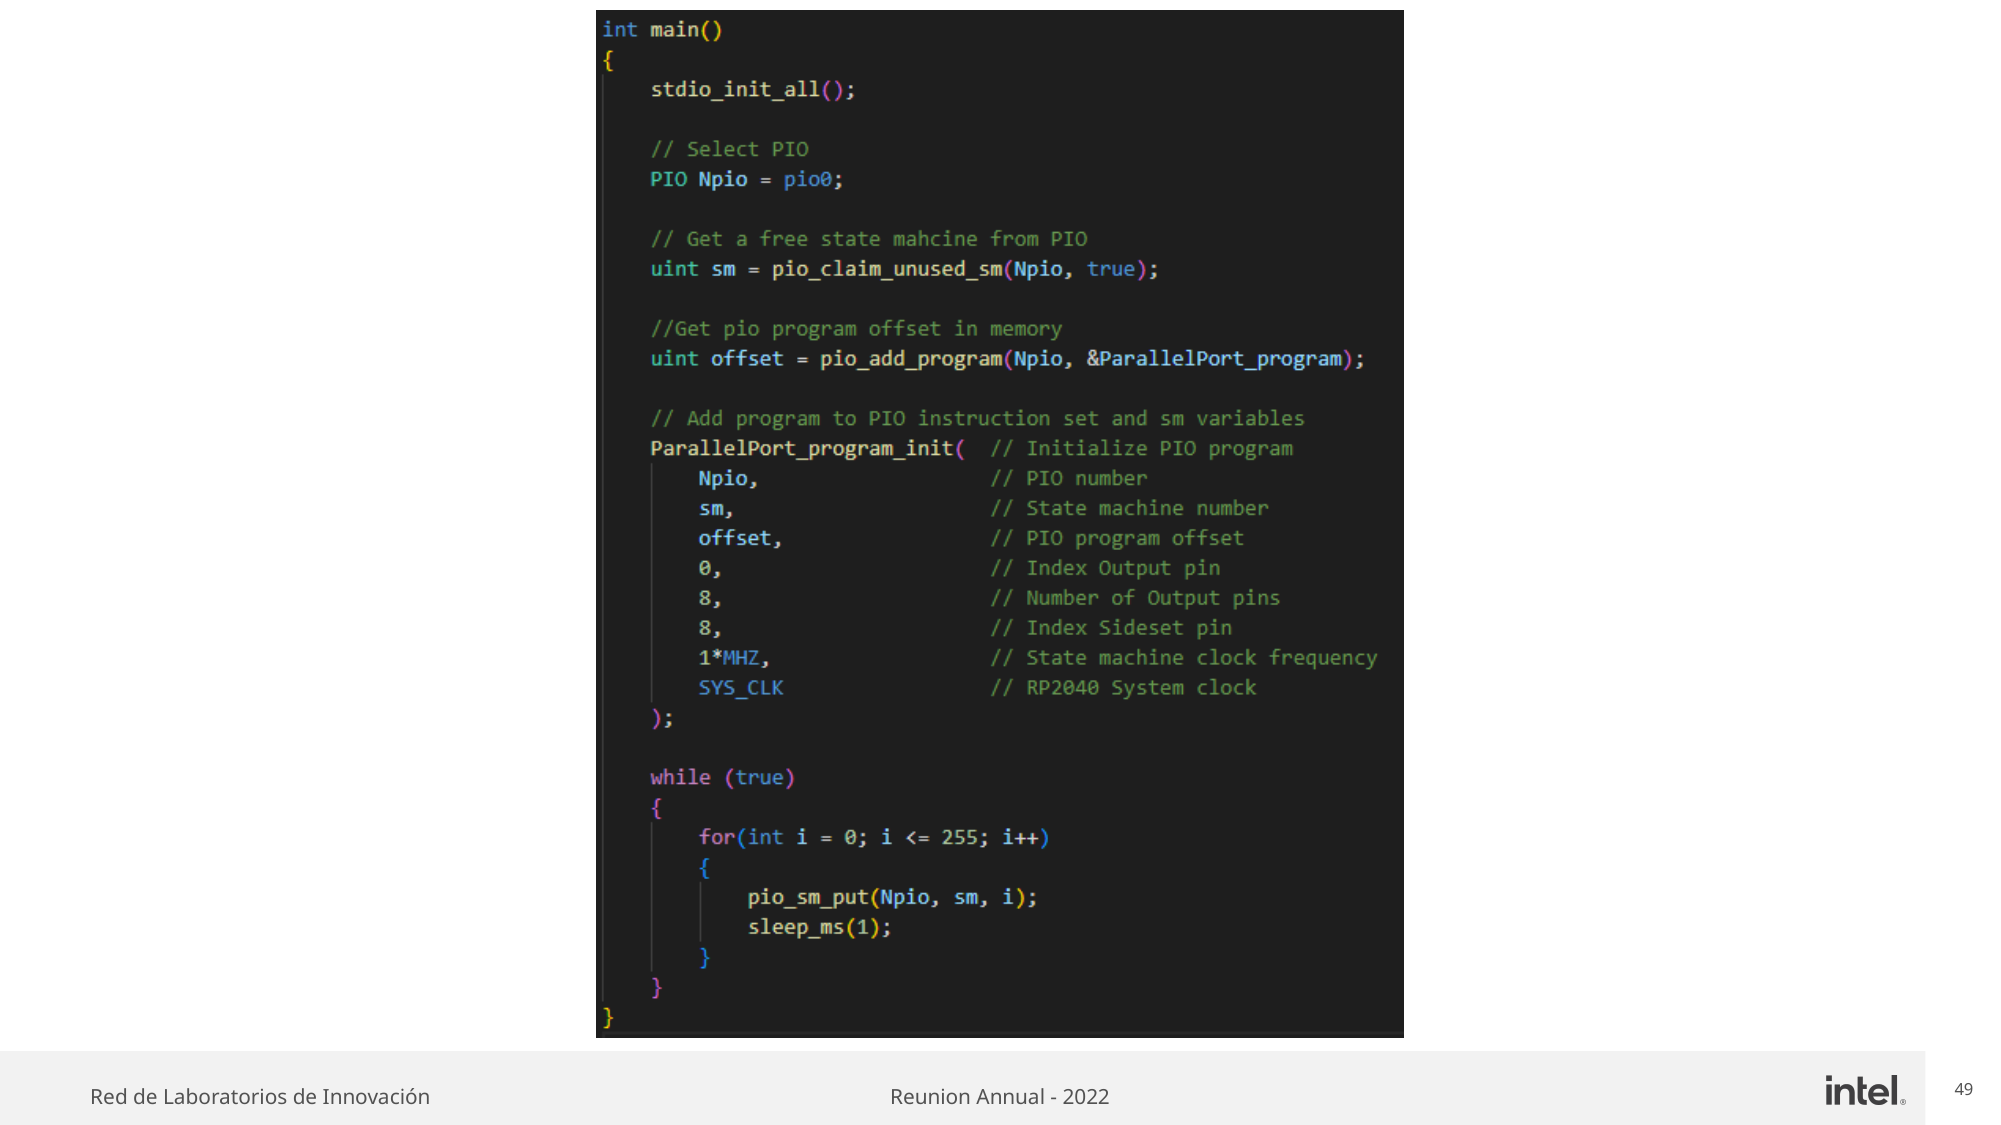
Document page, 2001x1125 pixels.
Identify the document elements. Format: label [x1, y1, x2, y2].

picture [1826, 1075, 1906, 1105]
picture [596, 10, 1404, 1039]
